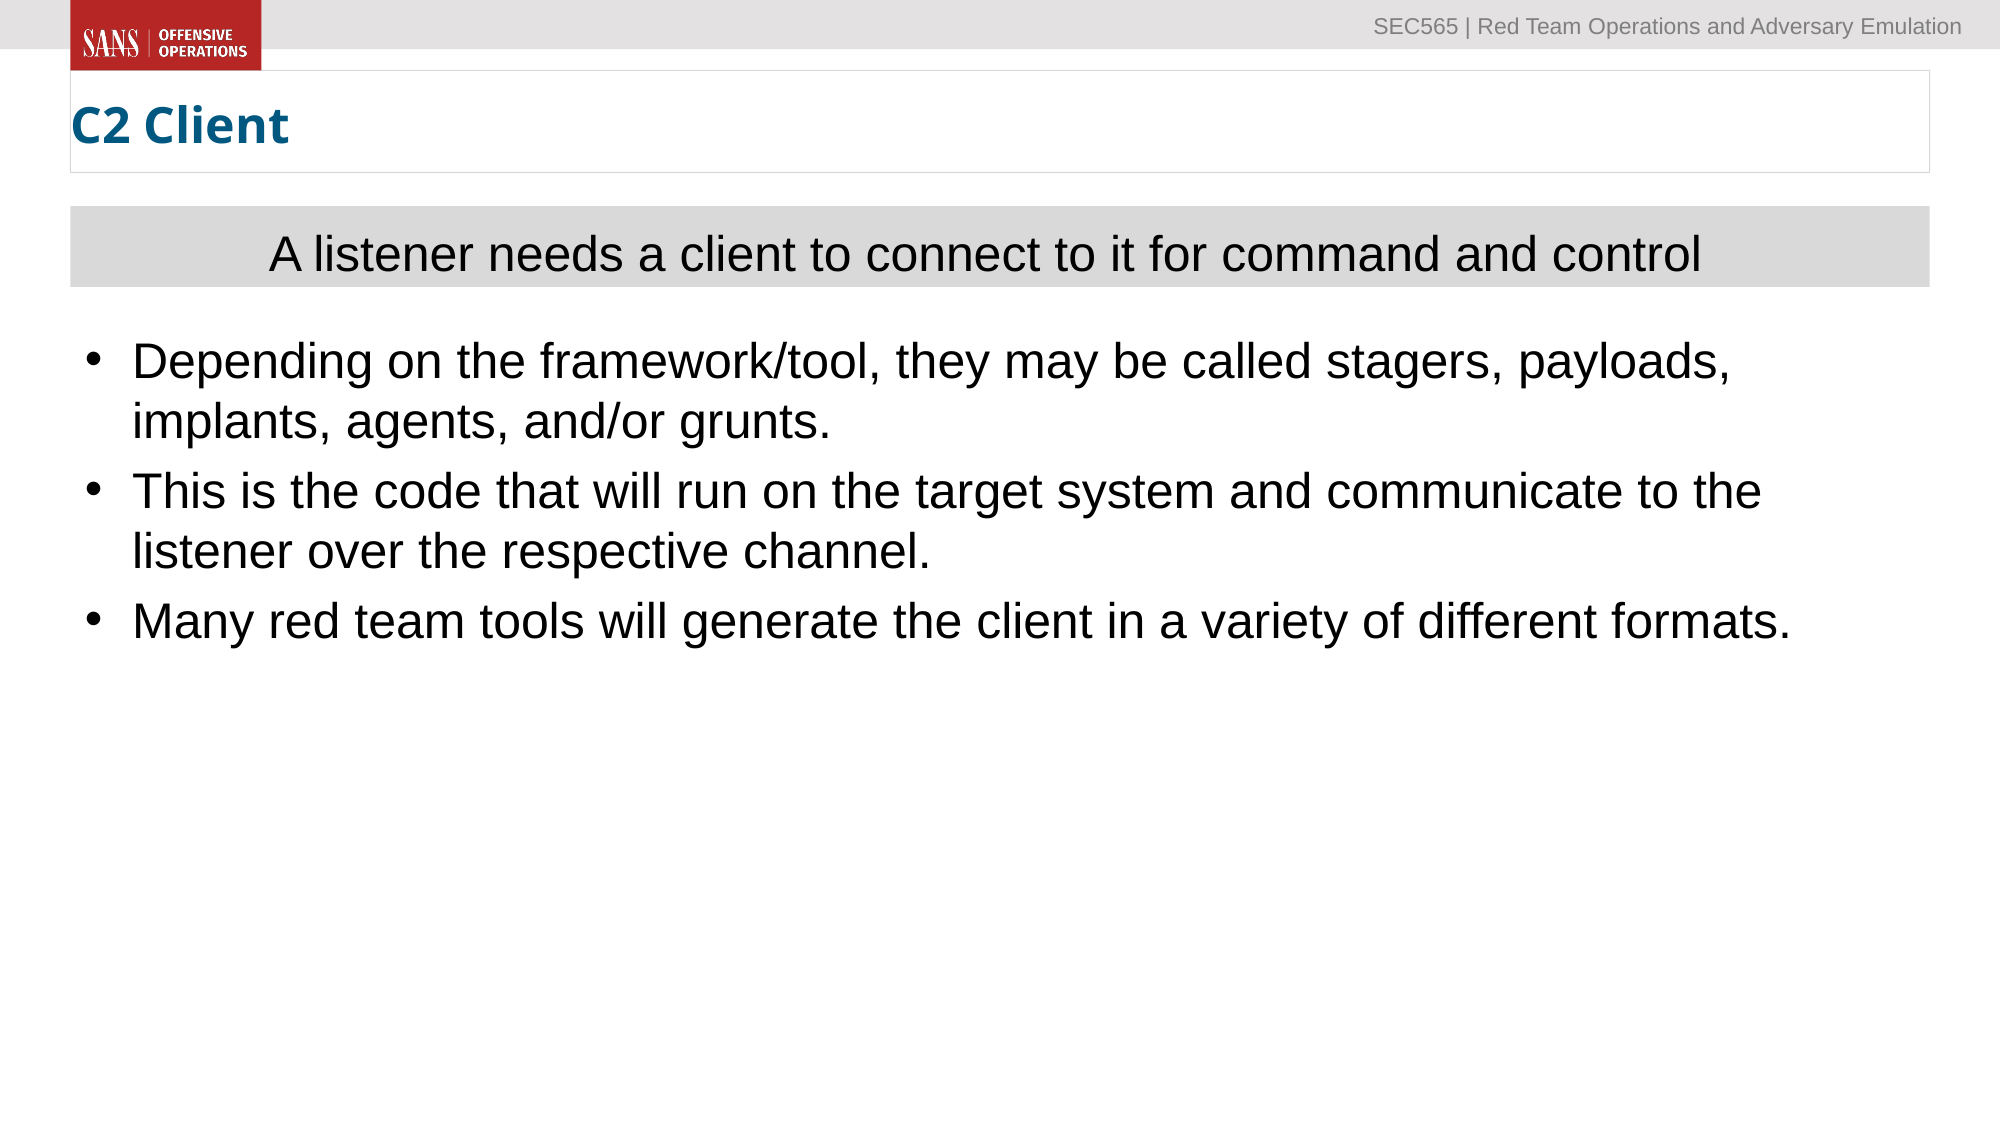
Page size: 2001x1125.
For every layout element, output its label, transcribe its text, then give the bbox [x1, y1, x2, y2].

text_box A listener needs a client to connect to it for command and control [70, 206, 1930, 287]
list Depending on the framework/tool, they may be called stagers, payloads, implants, agents, and/or grunts. This is the code that will run on the target system and communicate to the listener over the respective channel. Many red team tools will generate the client in a variety of different formats. [70, 320, 1930, 1125]
picture [83, 29, 139, 57]
picture [159, 29, 247, 57]
title C2 Client [70, 70, 1930, 173]
